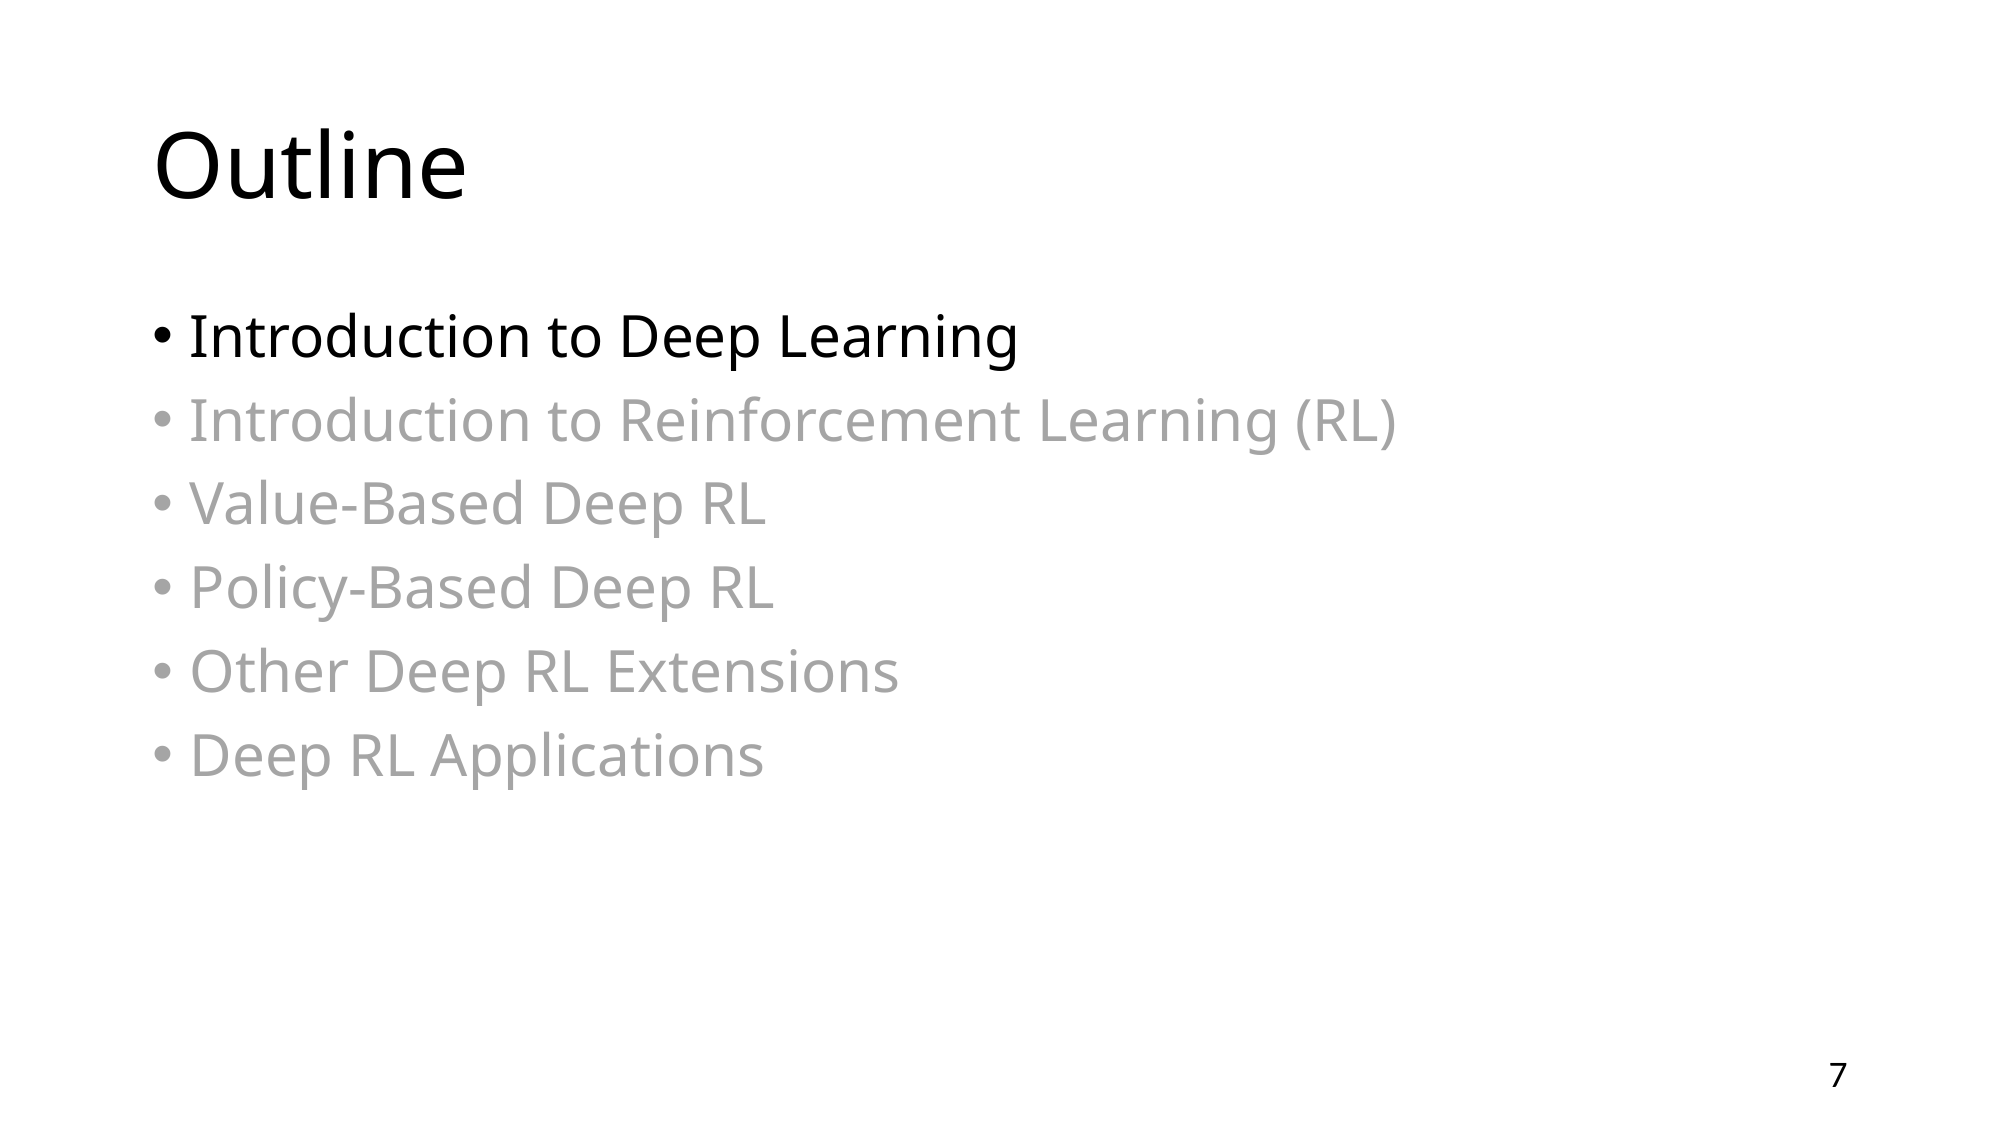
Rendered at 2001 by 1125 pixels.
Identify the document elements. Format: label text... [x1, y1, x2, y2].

title Outline [137, 59, 1863, 278]
list Introduction to Deep Learning Introduction to Reinforcement Learning (RL) Value-Based Deep RL Policy-Based Deep RL Other Deep RL Extensions Deep RL Applications [137, 299, 1863, 1014]
slide_number 7 [1412, 1042, 1863, 1103]
